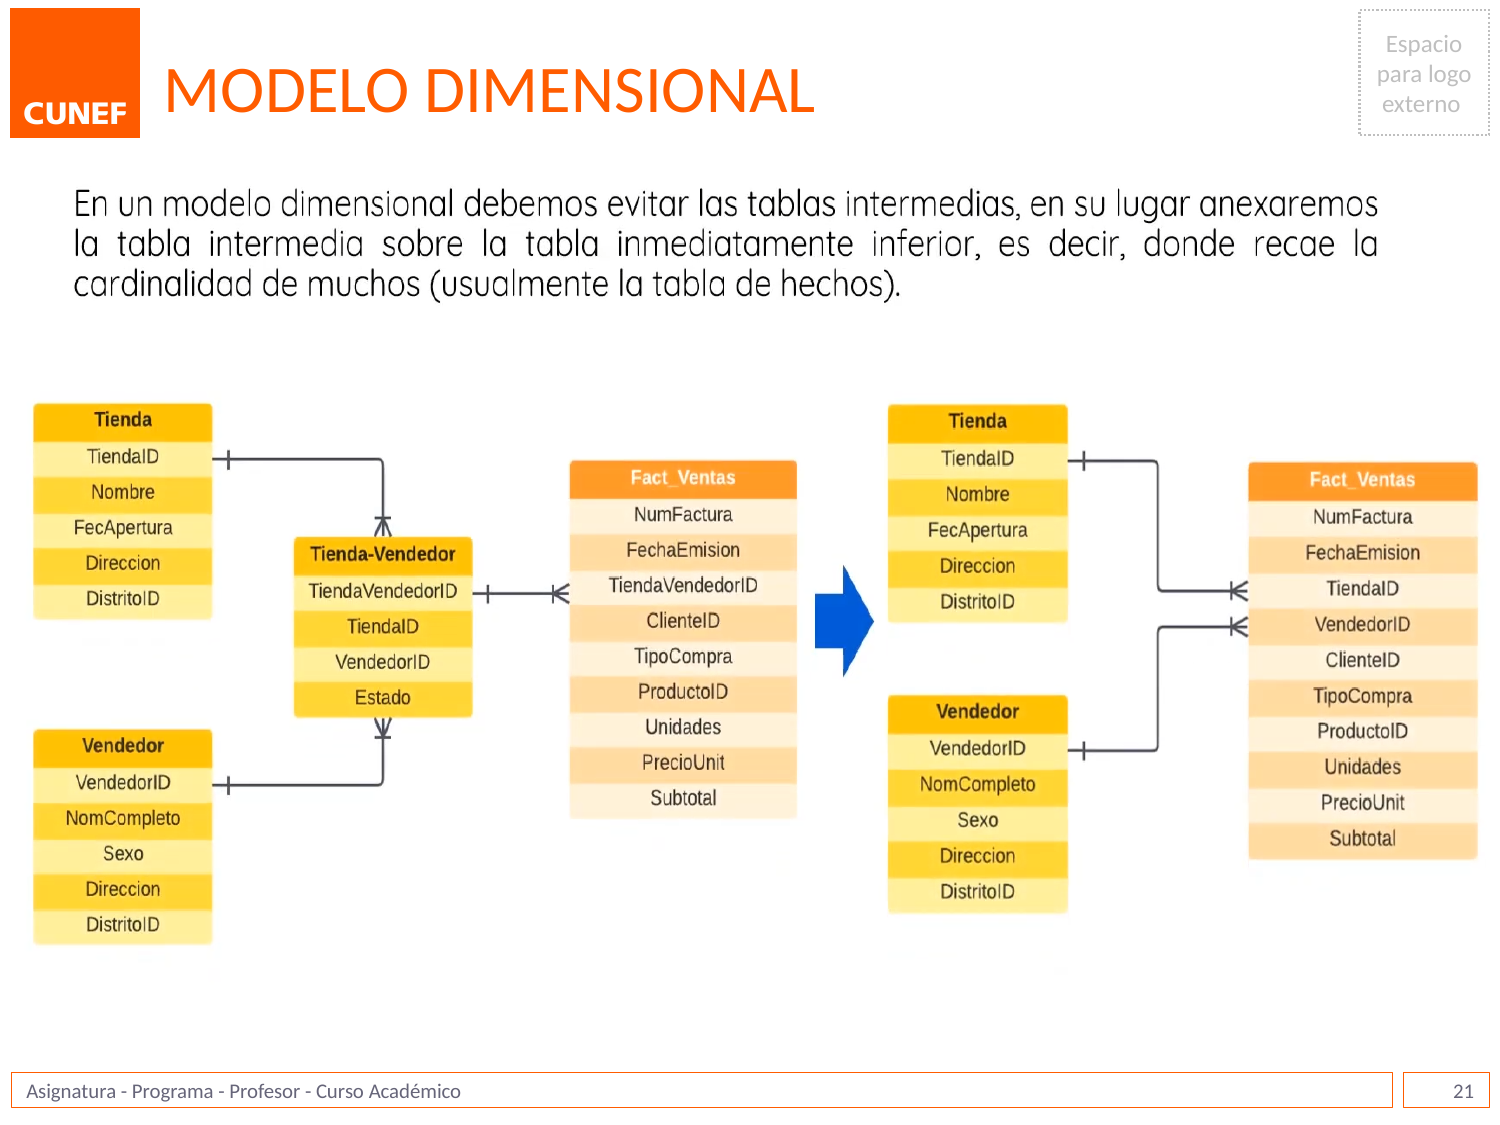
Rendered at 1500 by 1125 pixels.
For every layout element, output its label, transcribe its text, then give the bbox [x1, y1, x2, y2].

slide_number 21 [1403, 1072, 1490, 1108]
picture [0, 170, 1500, 986]
title MODELO DIMENSIONAL [149, 8, 1350, 134]
picture [10, 8, 140, 138]
footer Asignatura - Programa - Profesor - Curso Académico [11, 1072, 1393, 1108]
